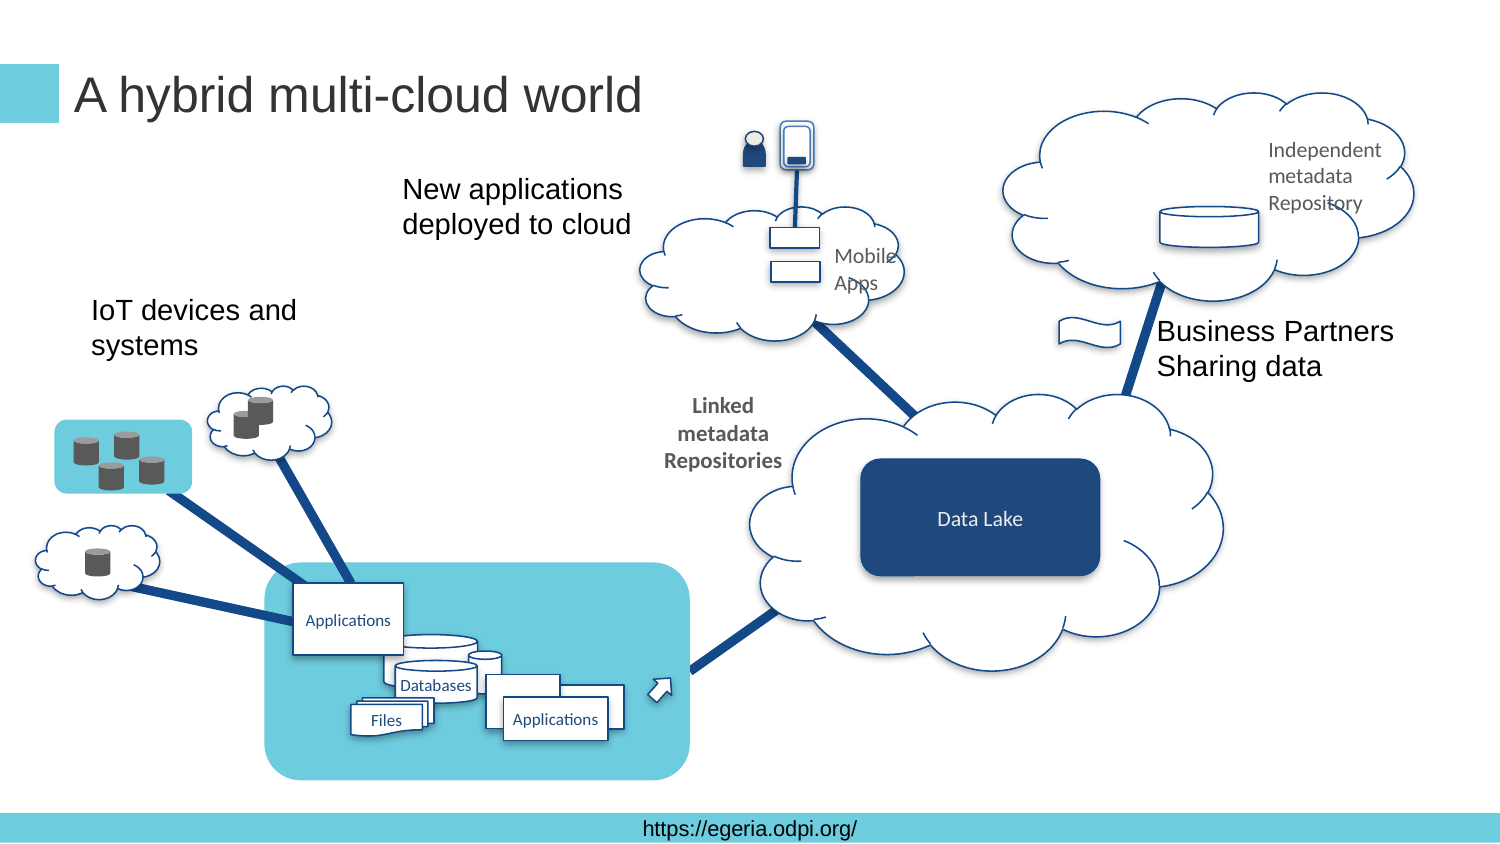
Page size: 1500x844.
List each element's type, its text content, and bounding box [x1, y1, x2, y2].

text_box Files [350, 697, 435, 737]
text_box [689, 602, 788, 672]
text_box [168, 490, 314, 592]
title A hybrid multi-cloud world [58, 47, 1449, 141]
text_box [748, 393, 1225, 672]
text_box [271, 443, 352, 584]
text_box [769, 227, 820, 249]
text_box Linked metadata Repositories [639, 383, 808, 481]
text_box [206, 385, 333, 461]
text_box [638, 208, 870, 342]
text_box New applications deployed to cloud [387, 162, 659, 248]
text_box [805, 313, 935, 436]
text_box [802, 206, 895, 234]
text_box IoT devices and systems [76, 284, 313, 369]
text_box [34, 524, 161, 601]
text_box [770, 261, 819, 283]
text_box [743, 131, 766, 167]
text_box Mobile Apps [819, 234, 929, 302]
text_box OMAG Server Platform [1162, 208, 1253, 215]
text_box [1159, 205, 1260, 249]
text_box [82, 546, 113, 579]
text_box Independent metadata Repository [1253, 128, 1411, 222]
text_box Data Lake [860, 458, 1101, 577]
text_box [137, 454, 167, 487]
text_box [262, 560, 692, 783]
text_box [71, 435, 101, 468]
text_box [117, 583, 302, 624]
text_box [1121, 282, 1162, 408]
text_box [245, 394, 276, 427]
text_box [647, 677, 673, 704]
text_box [383, 634, 502, 704]
text_box Applications [292, 582, 404, 656]
text_box [52, 417, 195, 496]
text_box Business Partners Sharing data [1166, 305, 1410, 390]
text_box [231, 408, 261, 441]
text_box [1411, 178, 1415, 209]
text_box [96, 460, 126, 493]
text_box [1058, 316, 1116, 349]
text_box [794, 177, 798, 228]
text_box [779, 120, 814, 170]
text_box [112, 429, 142, 462]
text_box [485, 674, 625, 742]
text_box [1002, 92, 1401, 302]
